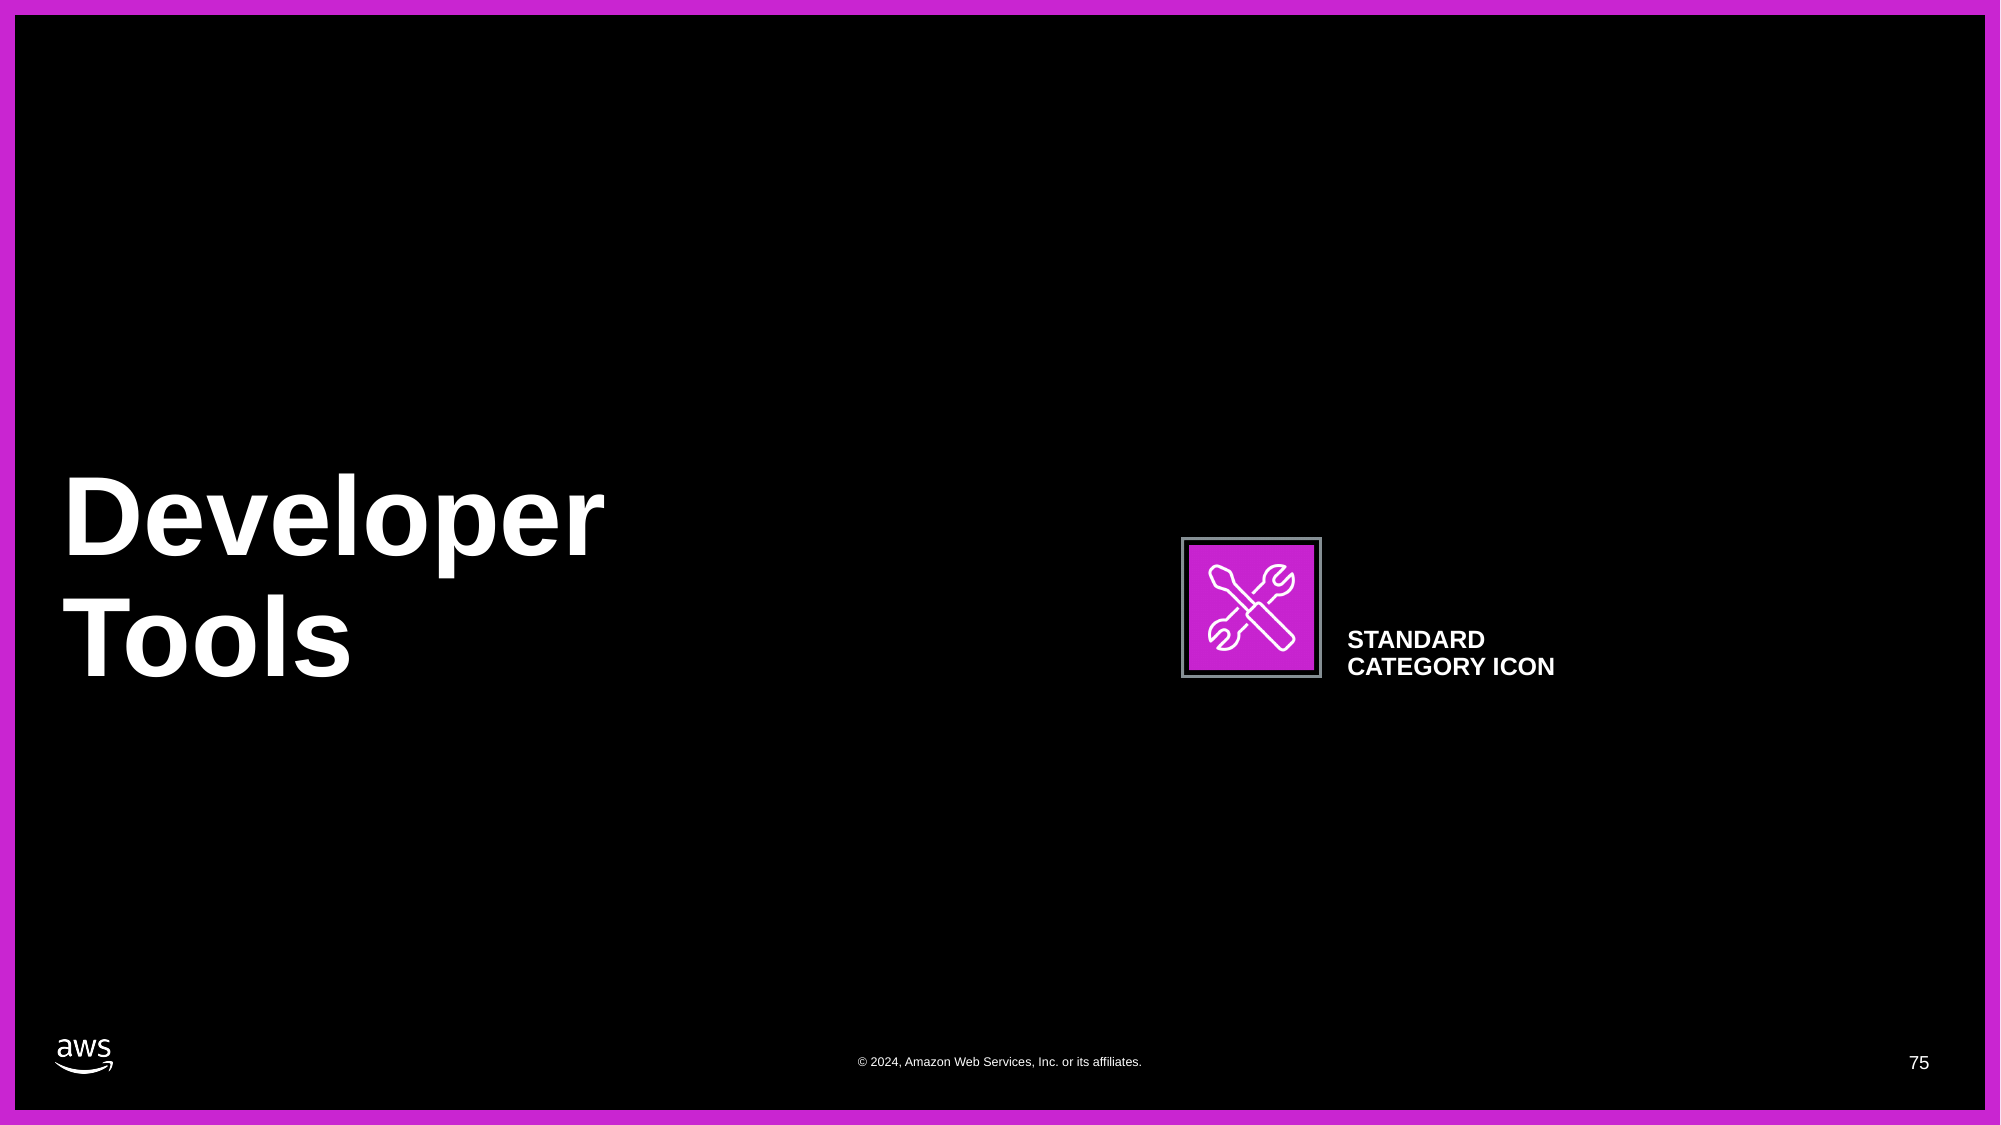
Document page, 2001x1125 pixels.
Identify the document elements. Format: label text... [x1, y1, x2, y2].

footer © 2024, Amazon Web Services, Inc. or its affiliates. [662, 1031, 1338, 1092]
picture [55, 1039, 113, 1074]
picture [1181, 537, 1322, 678]
text_box STANDARD CATEGORY ICON [1332, 541, 1780, 689]
slide_number 75 [1494, 1031, 1945, 1092]
title Developer Tools [47, 339, 1393, 709]
